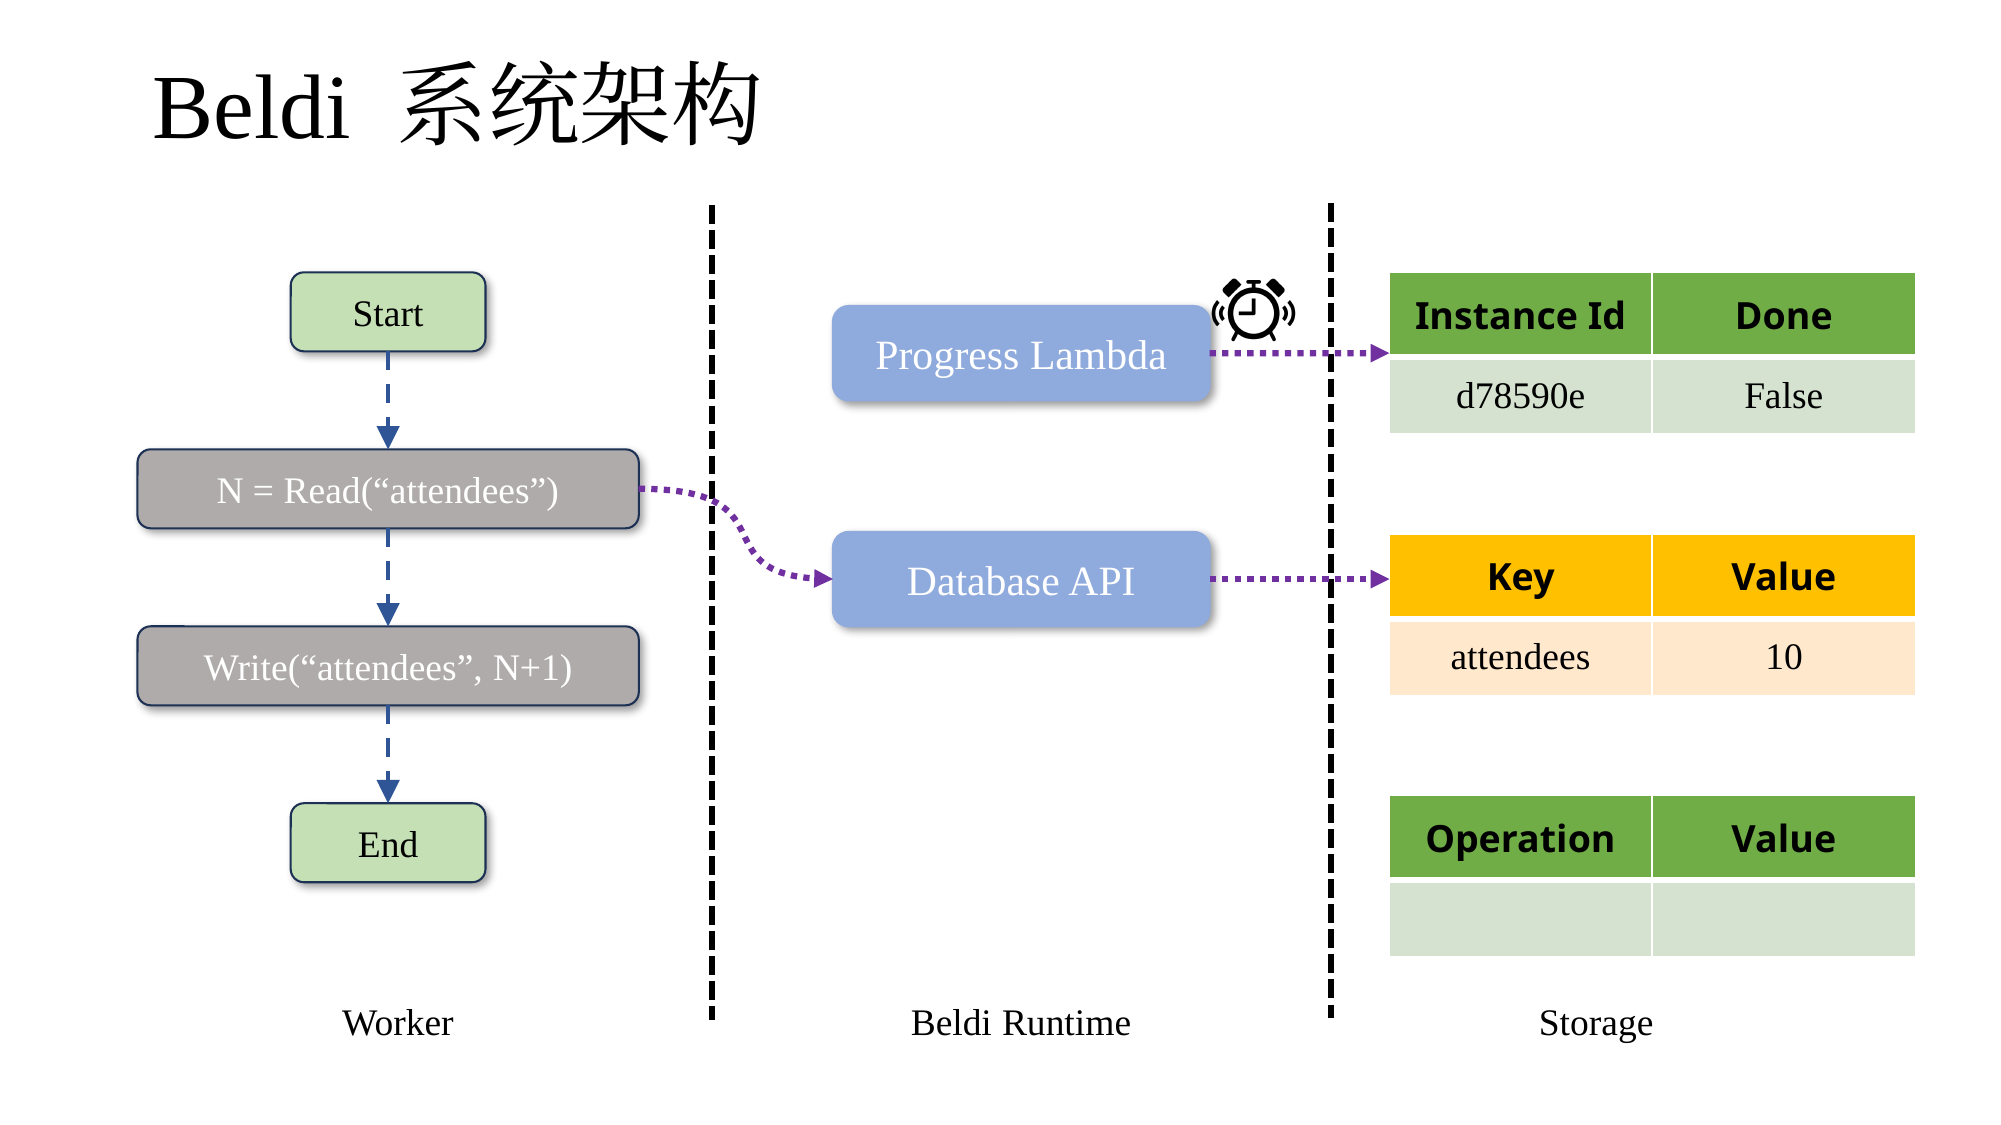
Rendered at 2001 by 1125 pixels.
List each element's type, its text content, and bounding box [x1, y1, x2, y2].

text_box Storage [1524, 990, 1669, 1050]
text_box Start [289, 271, 487, 353]
table_cell attendees [1390, 622, 1651, 695]
table_cell [1390, 883, 1651, 956]
table_header Operation [1390, 796, 1651, 877]
table_cell [1653, 883, 1915, 956]
text_box End [289, 802, 487, 884]
table_cell d78590e [1390, 360, 1651, 433]
title Beldi 系统架构 [137, 0, 1863, 218]
text_box N = Read(“attendees”) [136, 448, 640, 530]
table_cell False [1653, 360, 1915, 433]
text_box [638, 488, 833, 580]
table_header Done [1653, 273, 1915, 354]
picture [1209, 265, 1298, 354]
text_box Database API [831, 530, 1211, 628]
table_header Value [1653, 535, 1915, 616]
text_box Worker [327, 990, 469, 1050]
table_cell 10 [1653, 622, 1915, 695]
text_box Beldi Runtime [896, 990, 1147, 1050]
text_box Progress Lambda [831, 304, 1211, 402]
table_header Key [1390, 535, 1651, 616]
table_header Value [1653, 796, 1915, 877]
text_box Write(“attendees”, N+1) [136, 625, 640, 707]
table_header Instance Id [1390, 273, 1651, 354]
